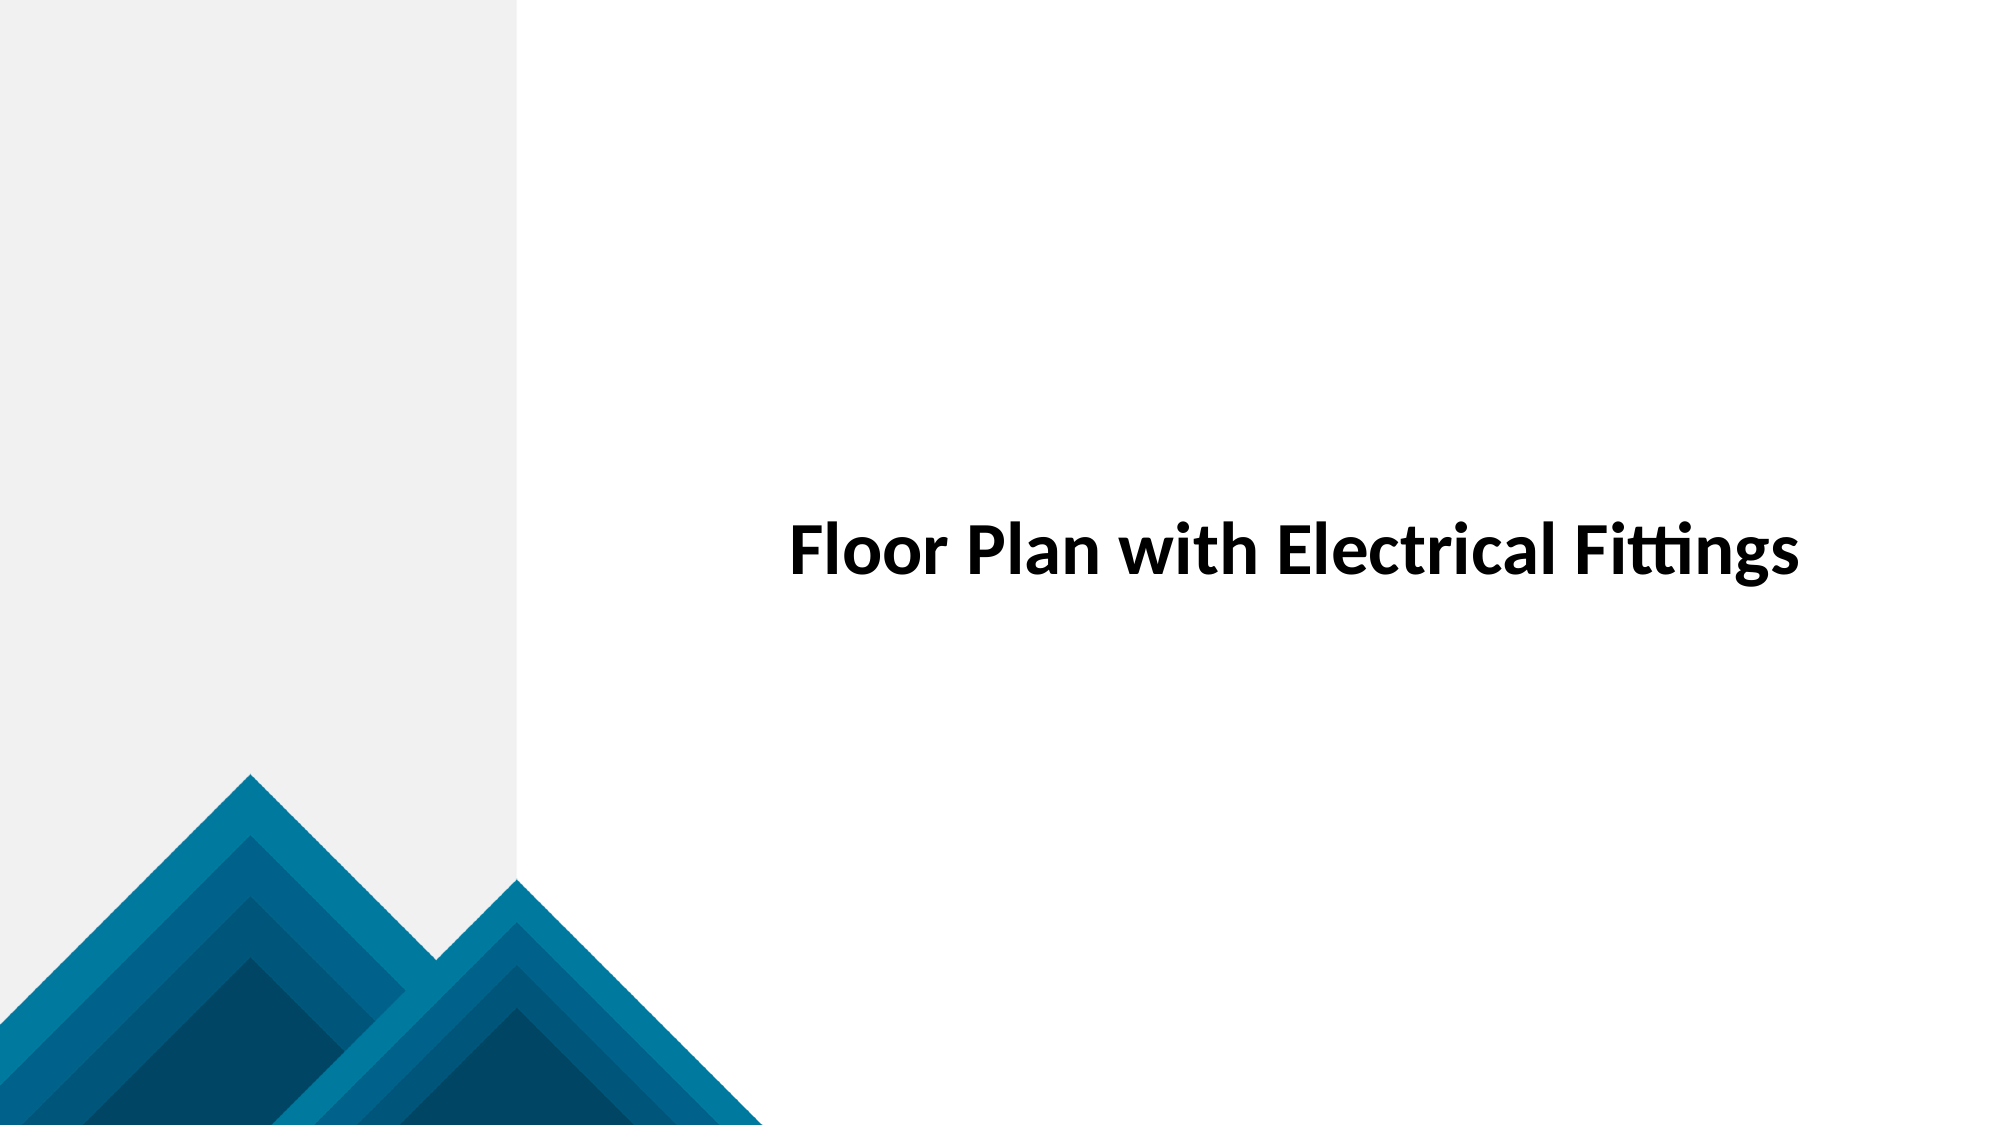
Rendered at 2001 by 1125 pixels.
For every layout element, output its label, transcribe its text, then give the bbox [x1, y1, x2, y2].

text_box Floor Plan with Electrical Fittings [774, 491, 1890, 597]
picture [0, 0, 2001, 1125]
